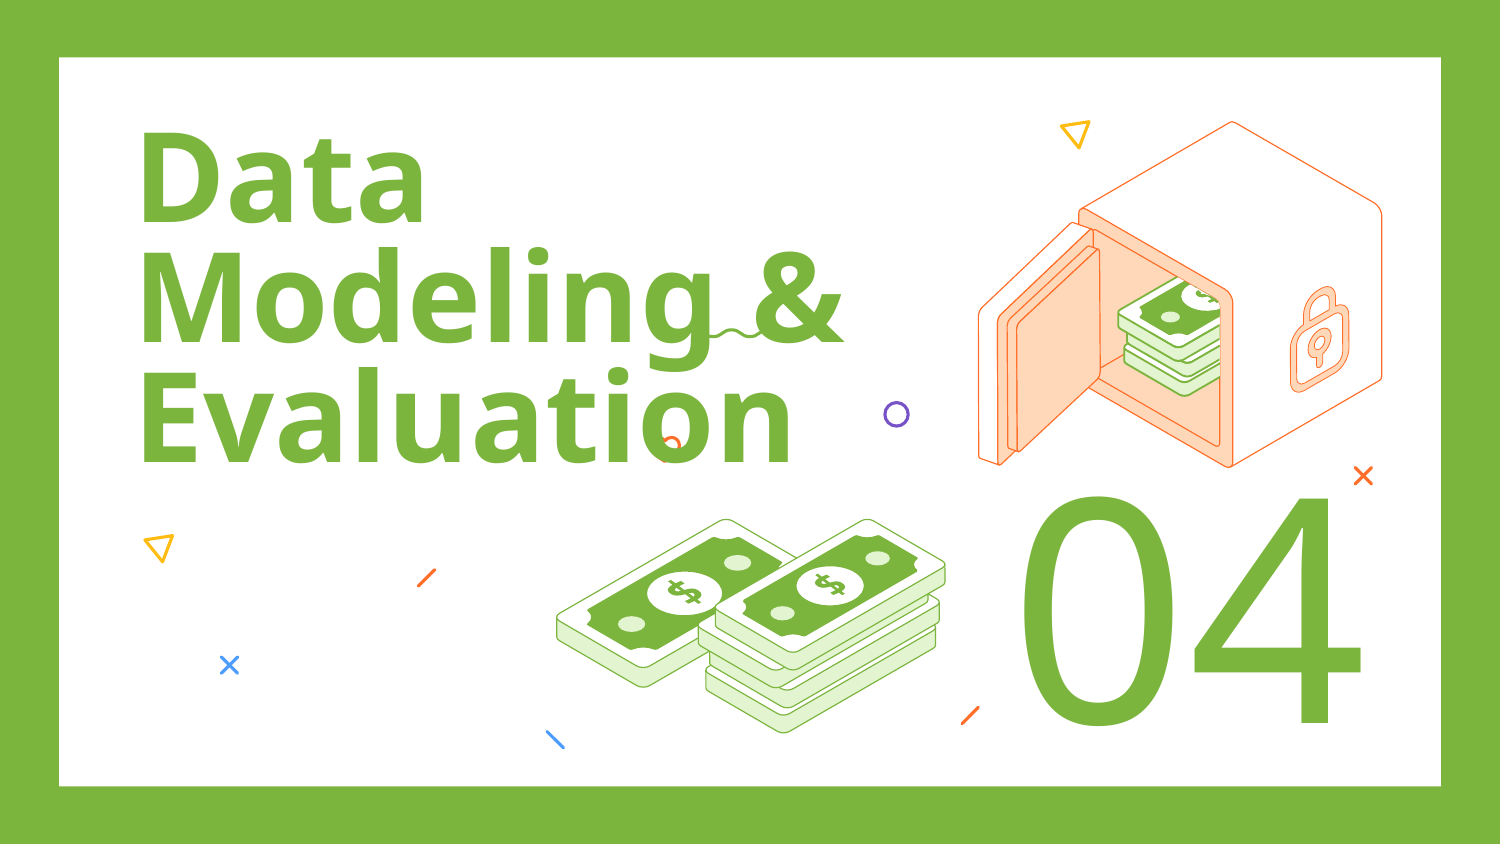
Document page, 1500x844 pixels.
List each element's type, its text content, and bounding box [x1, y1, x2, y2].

title Data Modeling & Evaluation [118, 111, 1109, 380]
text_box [648, 435, 681, 463]
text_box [978, 121, 1383, 468]
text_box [697, 519, 946, 734]
title 04 [807, 442, 1382, 756]
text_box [555, 519, 695, 688]
